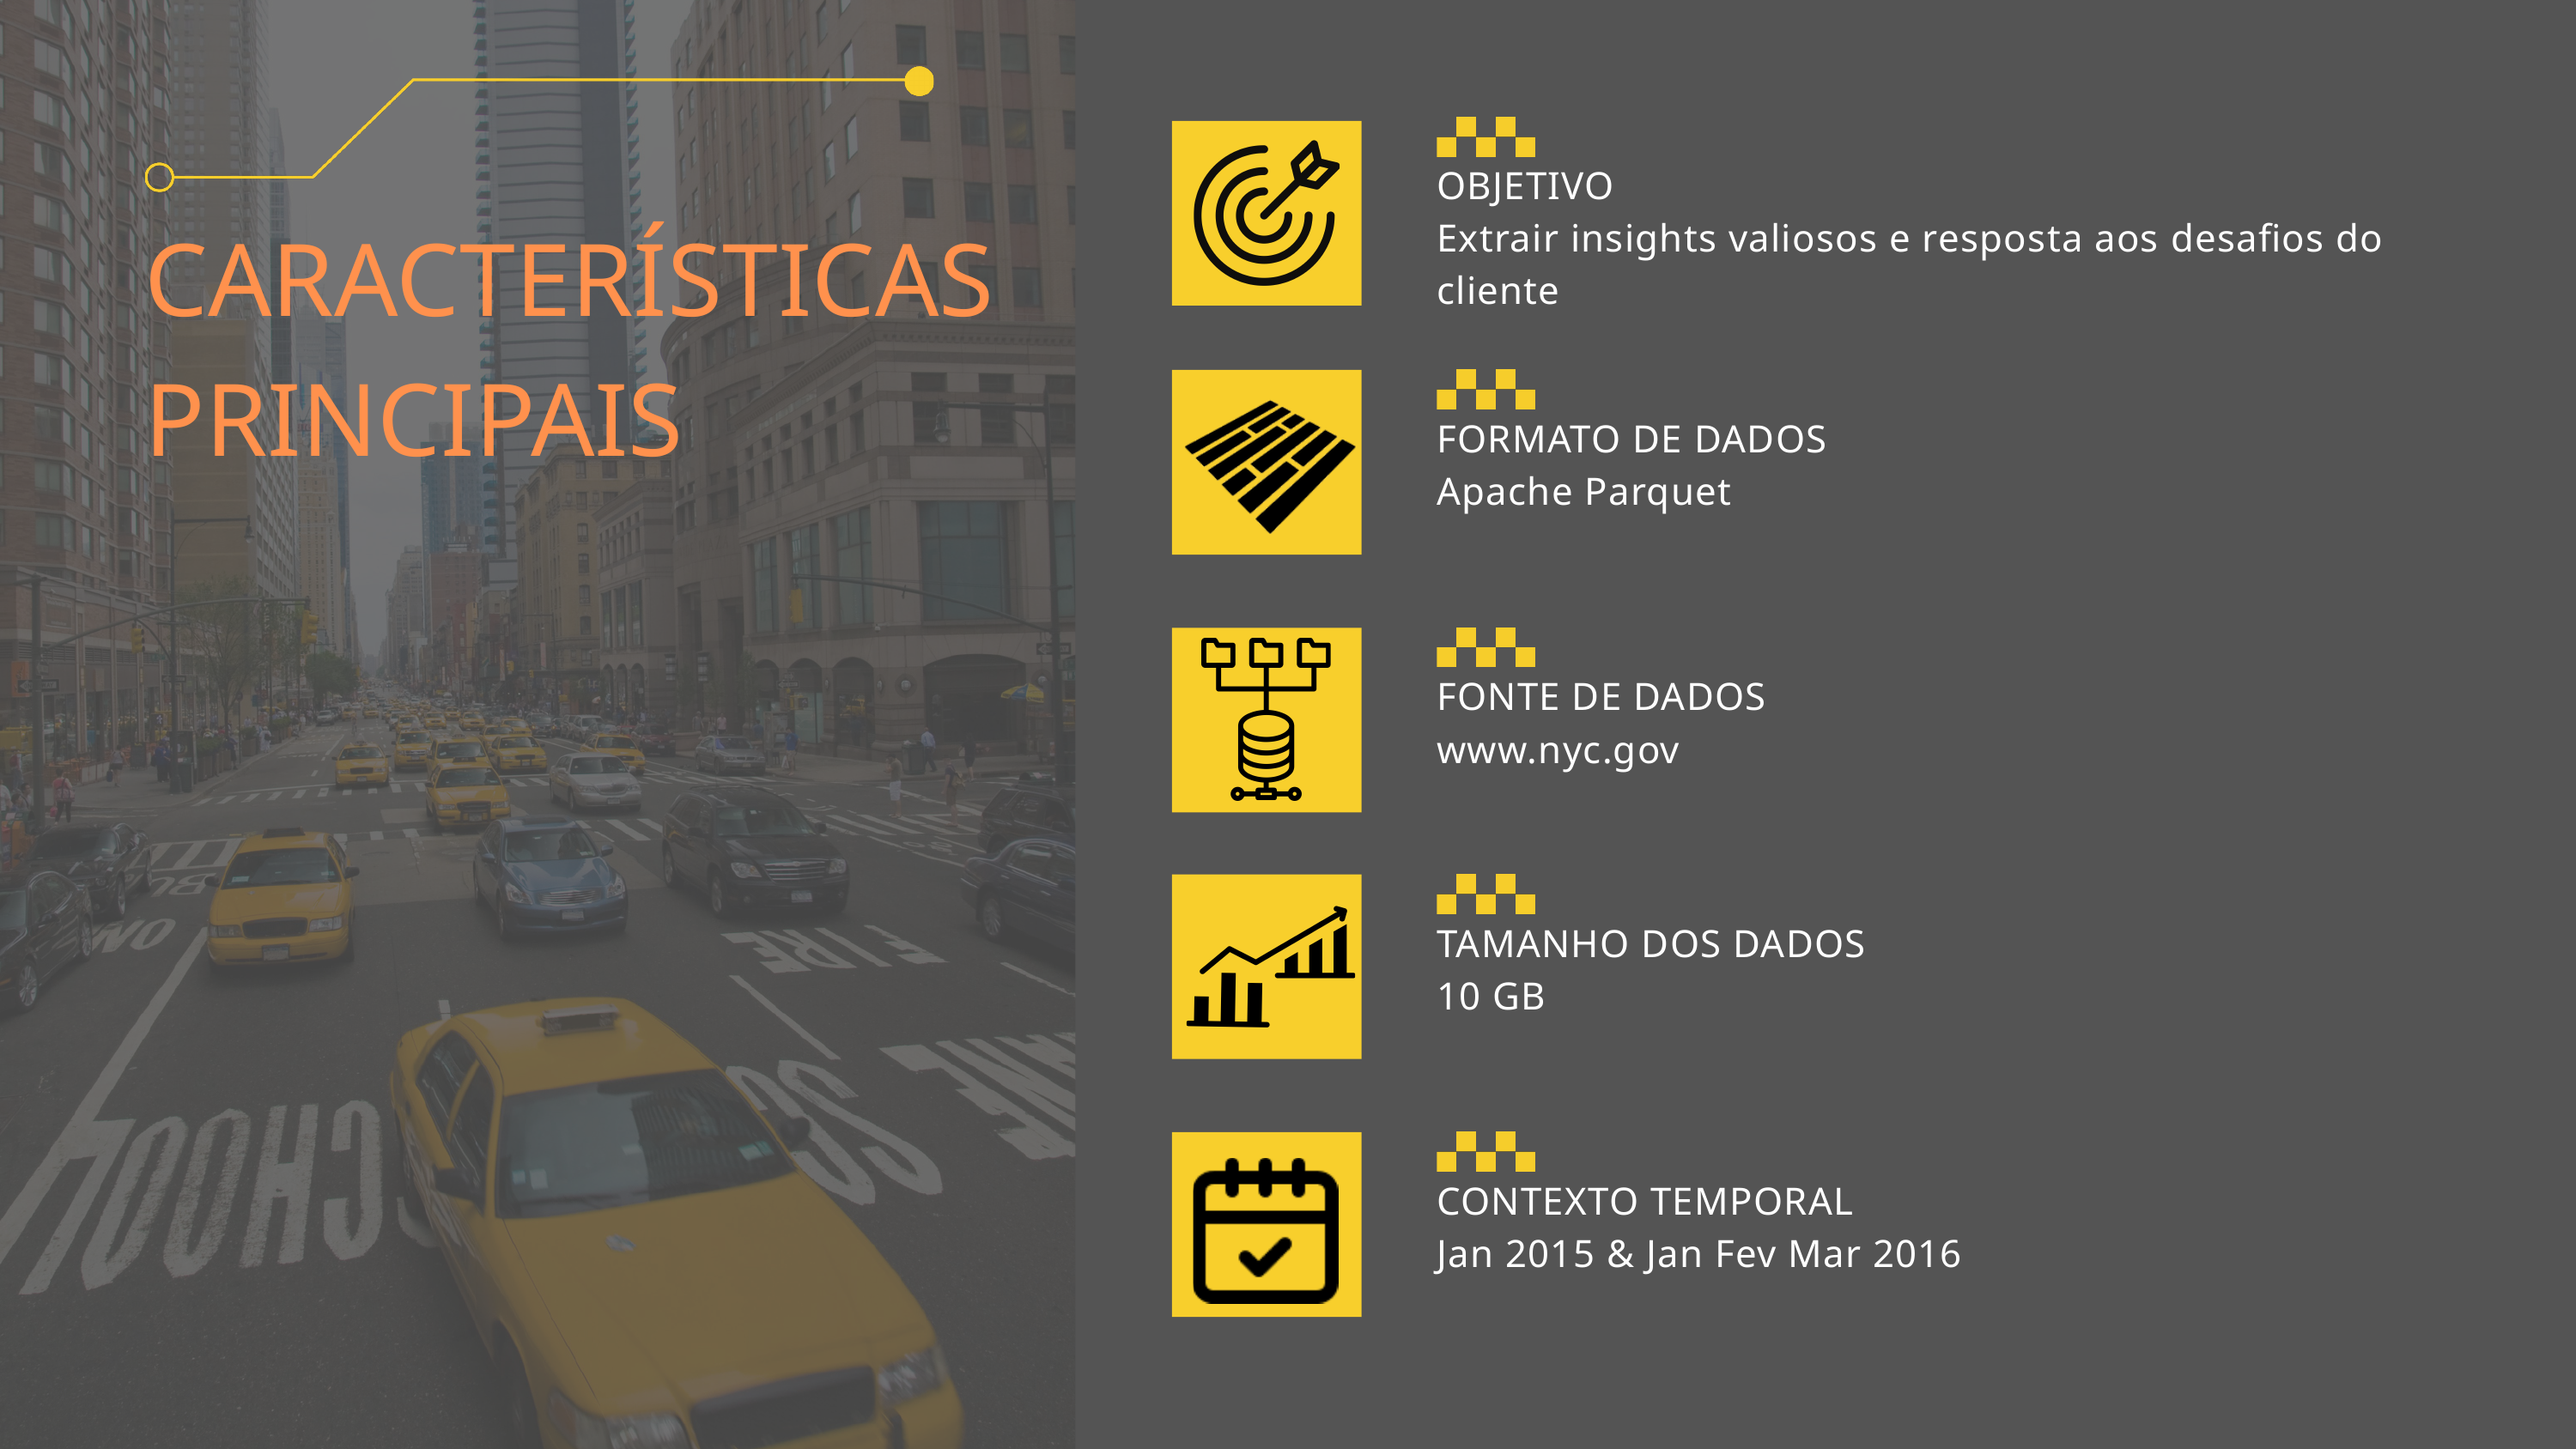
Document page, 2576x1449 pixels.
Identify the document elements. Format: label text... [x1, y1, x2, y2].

text_box [1171, 1131, 1362, 1318]
text_box CARACTERÍSTICAS PRINCIPAIS [144, 196, 1133, 476]
text_box [1437, 1131, 1535, 1169]
text_box FORMATO DE DADOS Apache Parquet [1437, 407, 2335, 513]
text_box [1437, 117, 1535, 154]
text_box [1171, 874, 1362, 1059]
text_box [1201, 638, 1331, 801]
text_box [1194, 140, 1340, 286]
text_box [1171, 627, 1362, 813]
text_box [1437, 874, 1535, 912]
text_box [0, 0, 1076, 1449]
text_box [1437, 369, 1535, 407]
text_box [1193, 1158, 1340, 1304]
text_box [1437, 627, 1535, 665]
text_box [1171, 368, 1370, 567]
text_box CONTEXTO TEMPORAL Jan 2015 & Jan Fev Mar 2016 [1437, 1169, 2335, 1276]
text_box [144, 66, 934, 193]
text_box OBJETIVO Extrair insights valiosos e resposta aos desafios do cliente [1437, 154, 2458, 312]
text_box FONTE DE DADOS www.nyc.gov [1437, 665, 2335, 824]
text_box [1186, 906, 1356, 1028]
text_box [1171, 120, 1362, 306]
text_box TAMANHO DOS DADOS 10 GB [1437, 912, 2335, 1017]
